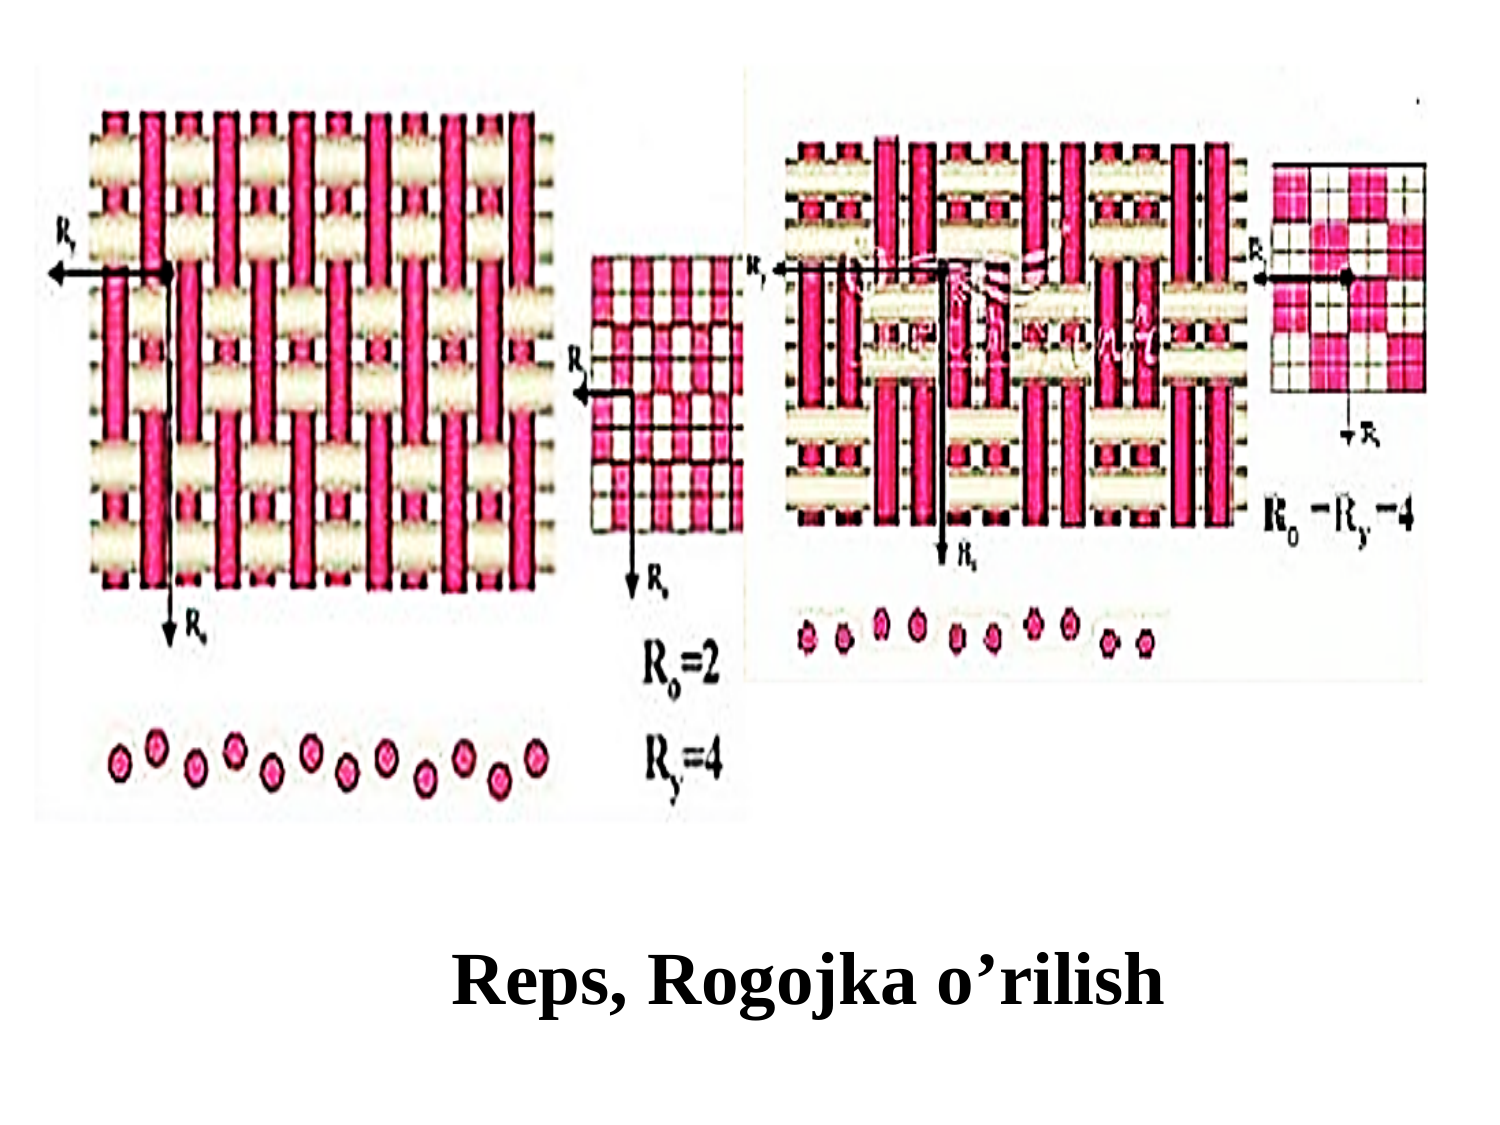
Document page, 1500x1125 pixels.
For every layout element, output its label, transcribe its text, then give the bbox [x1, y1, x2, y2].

picture [29, 28, 1443, 858]
text_box Reps, Rogojka o’rilish [436, 922, 1187, 1028]
